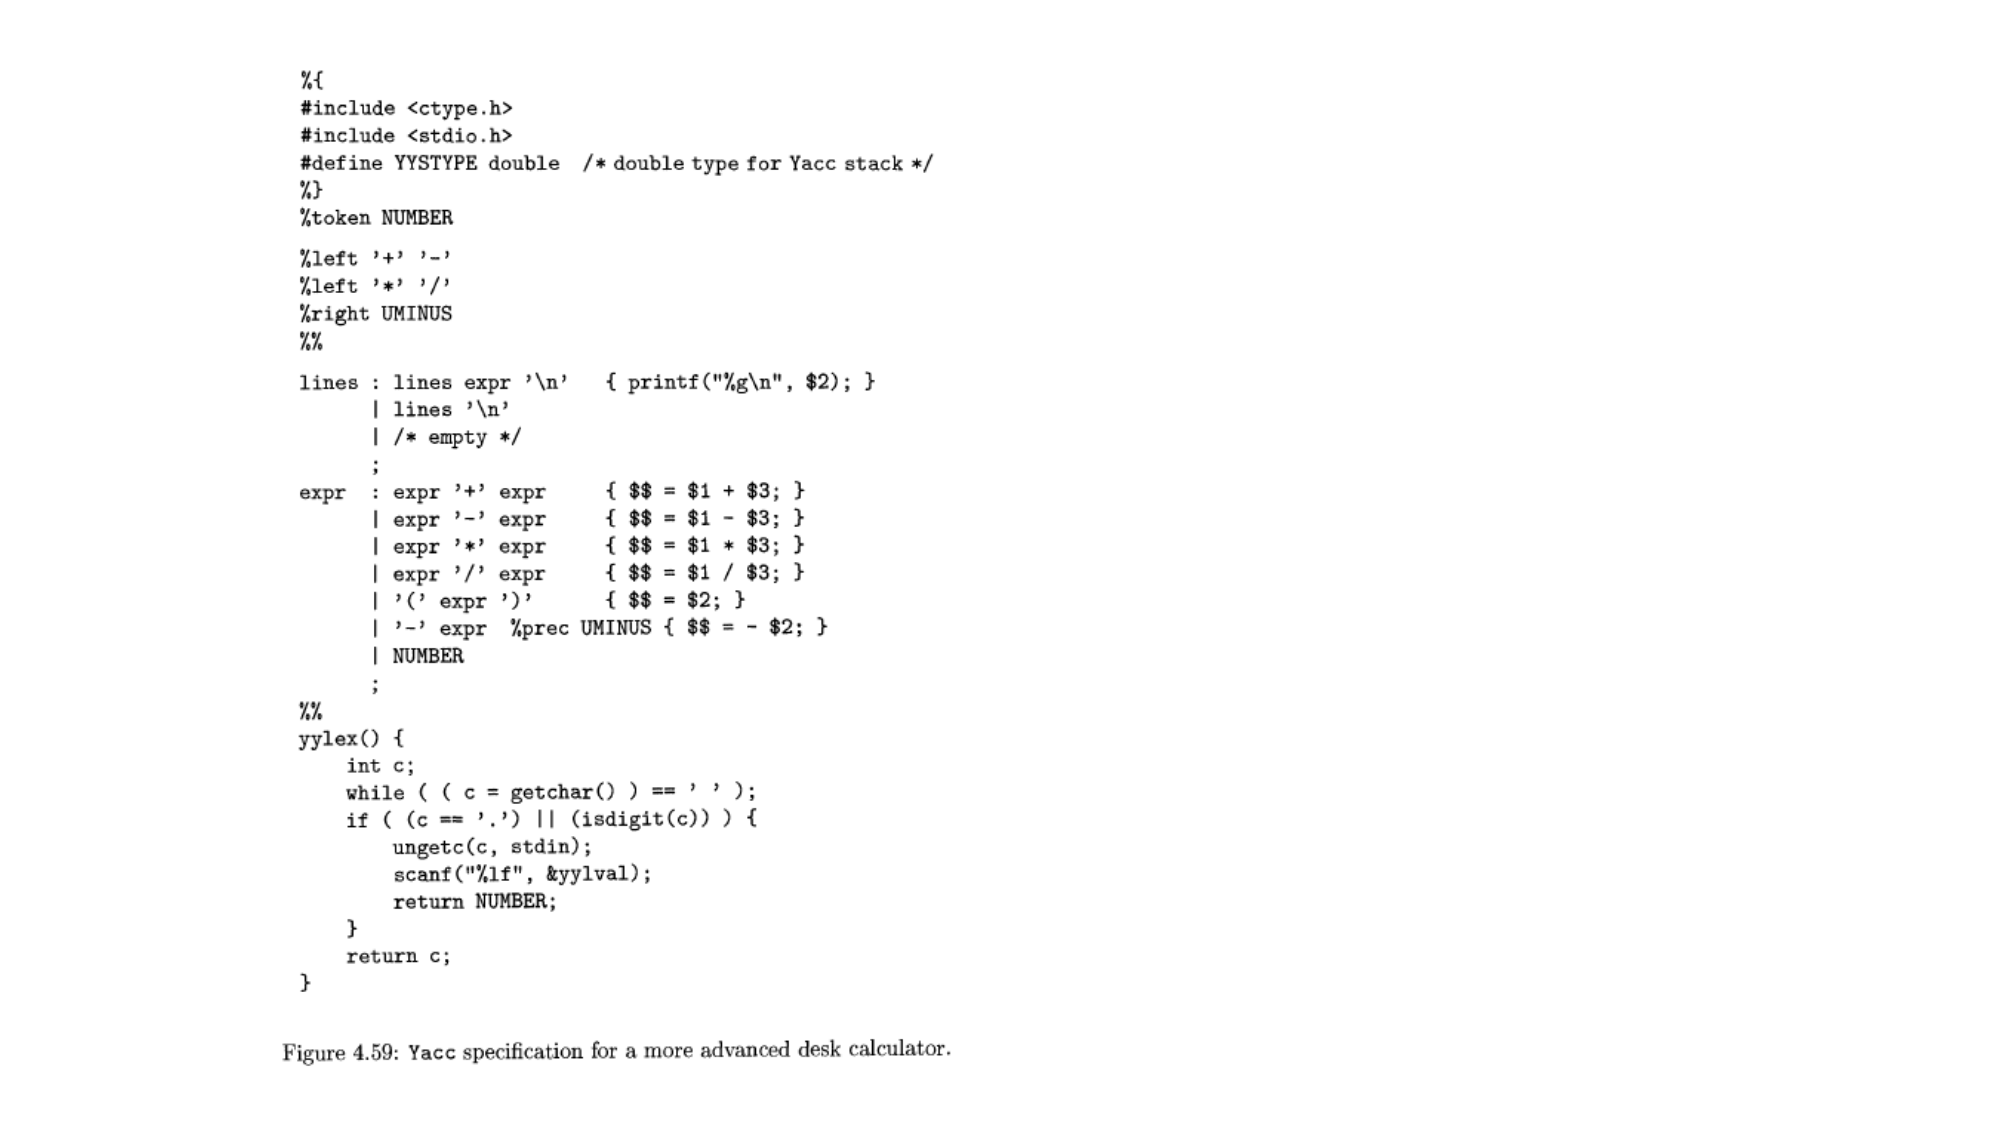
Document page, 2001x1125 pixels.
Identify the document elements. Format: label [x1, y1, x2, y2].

picture [256, 56, 986, 1069]
